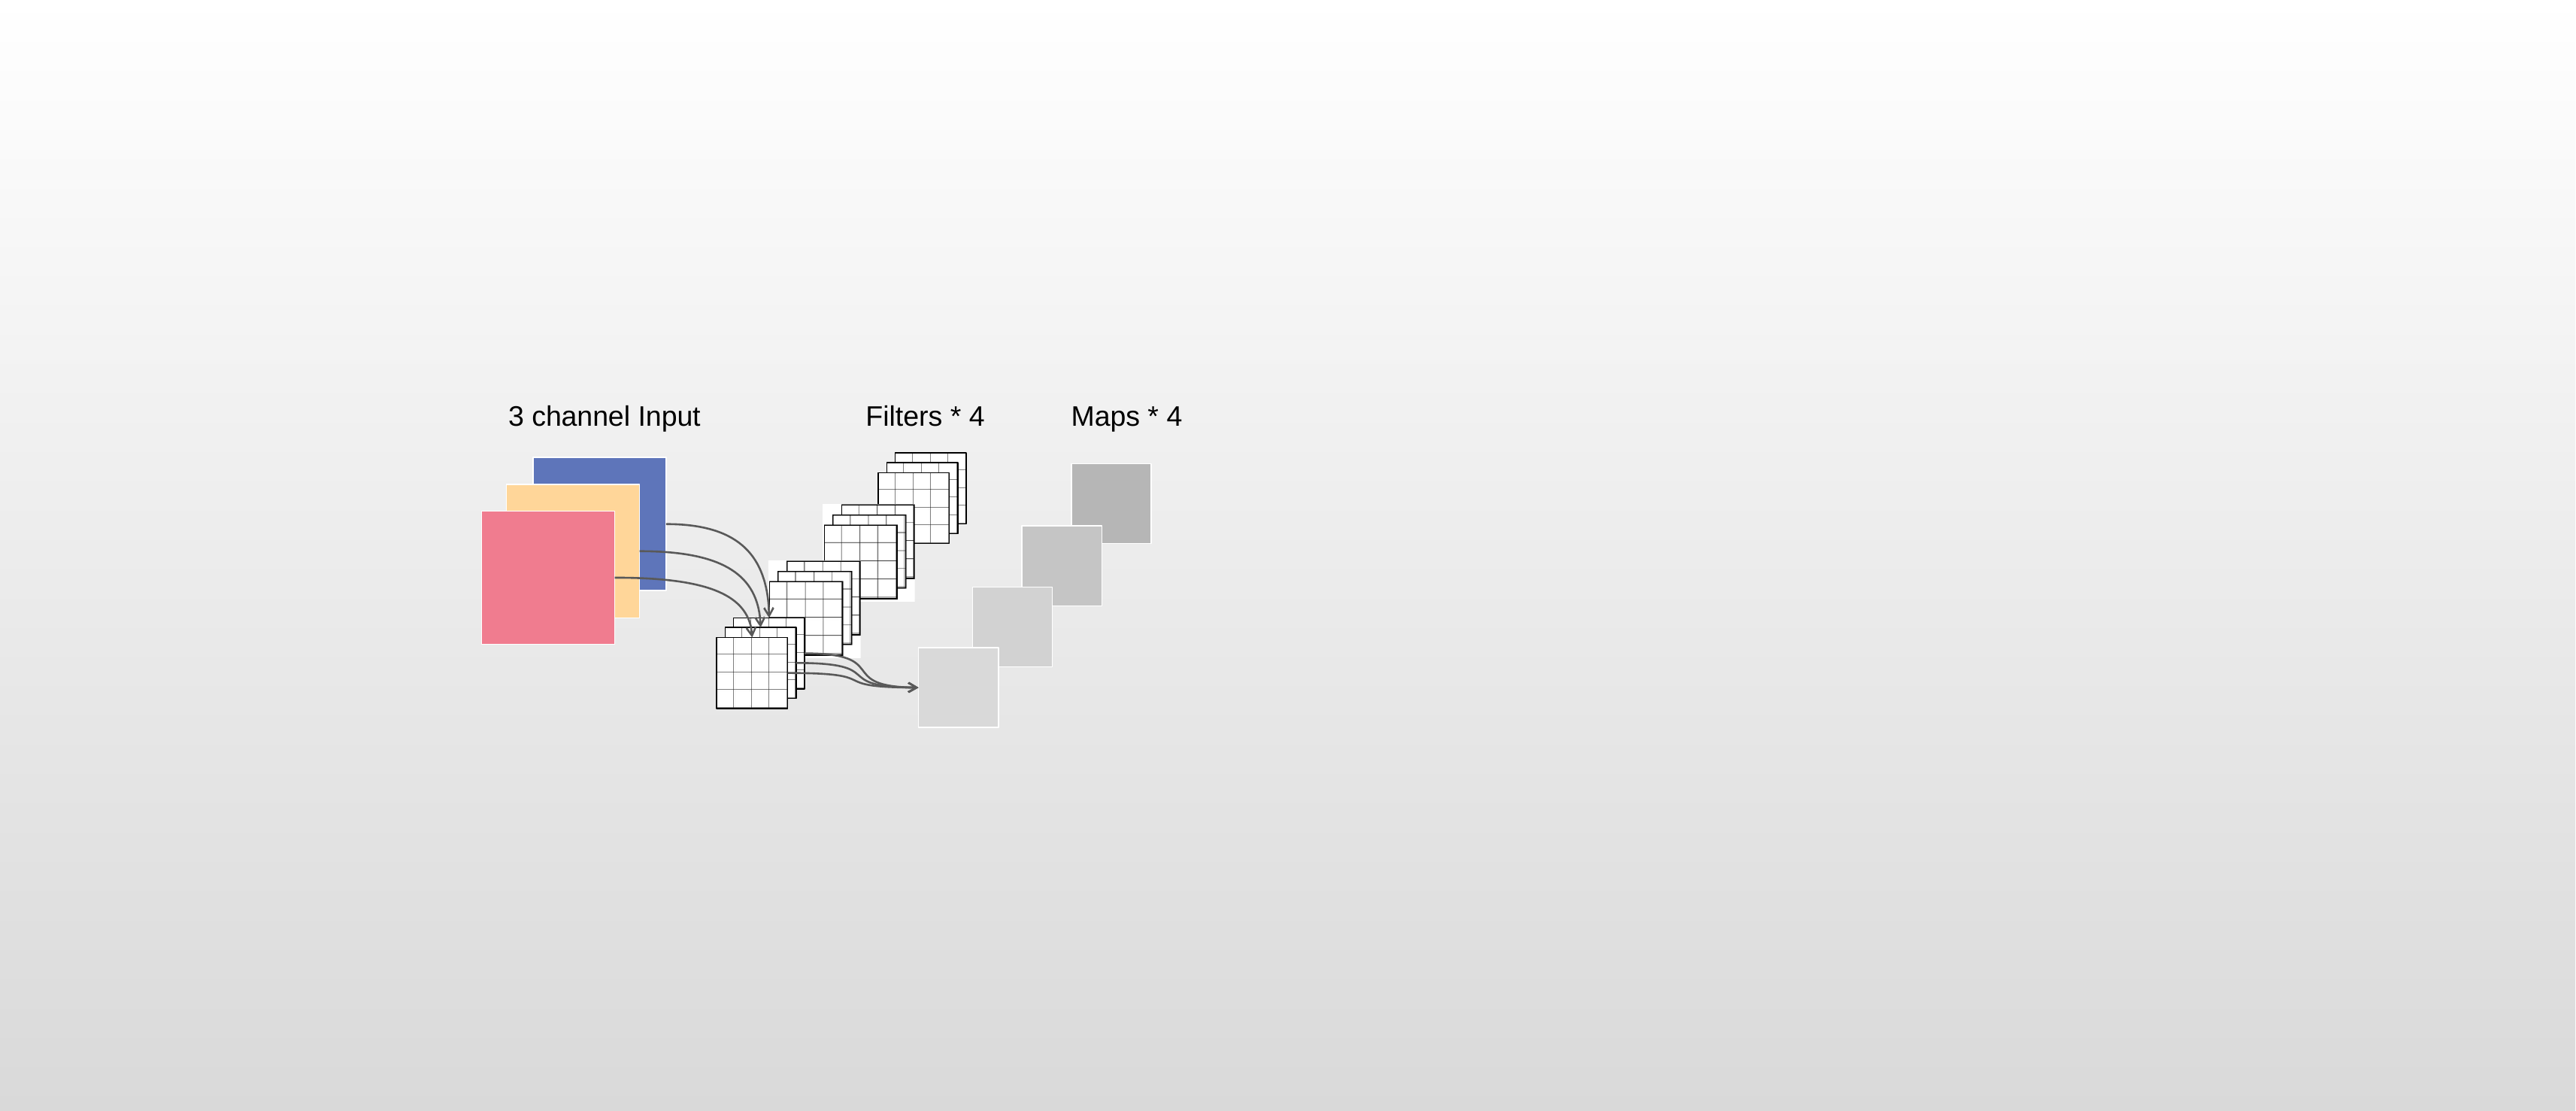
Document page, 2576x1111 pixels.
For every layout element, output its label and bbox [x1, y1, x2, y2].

picture [768, 504, 915, 658]
text_box [878, 453, 967, 544]
text_box [481, 457, 1152, 728]
text_box [497, 392, 1241, 438]
